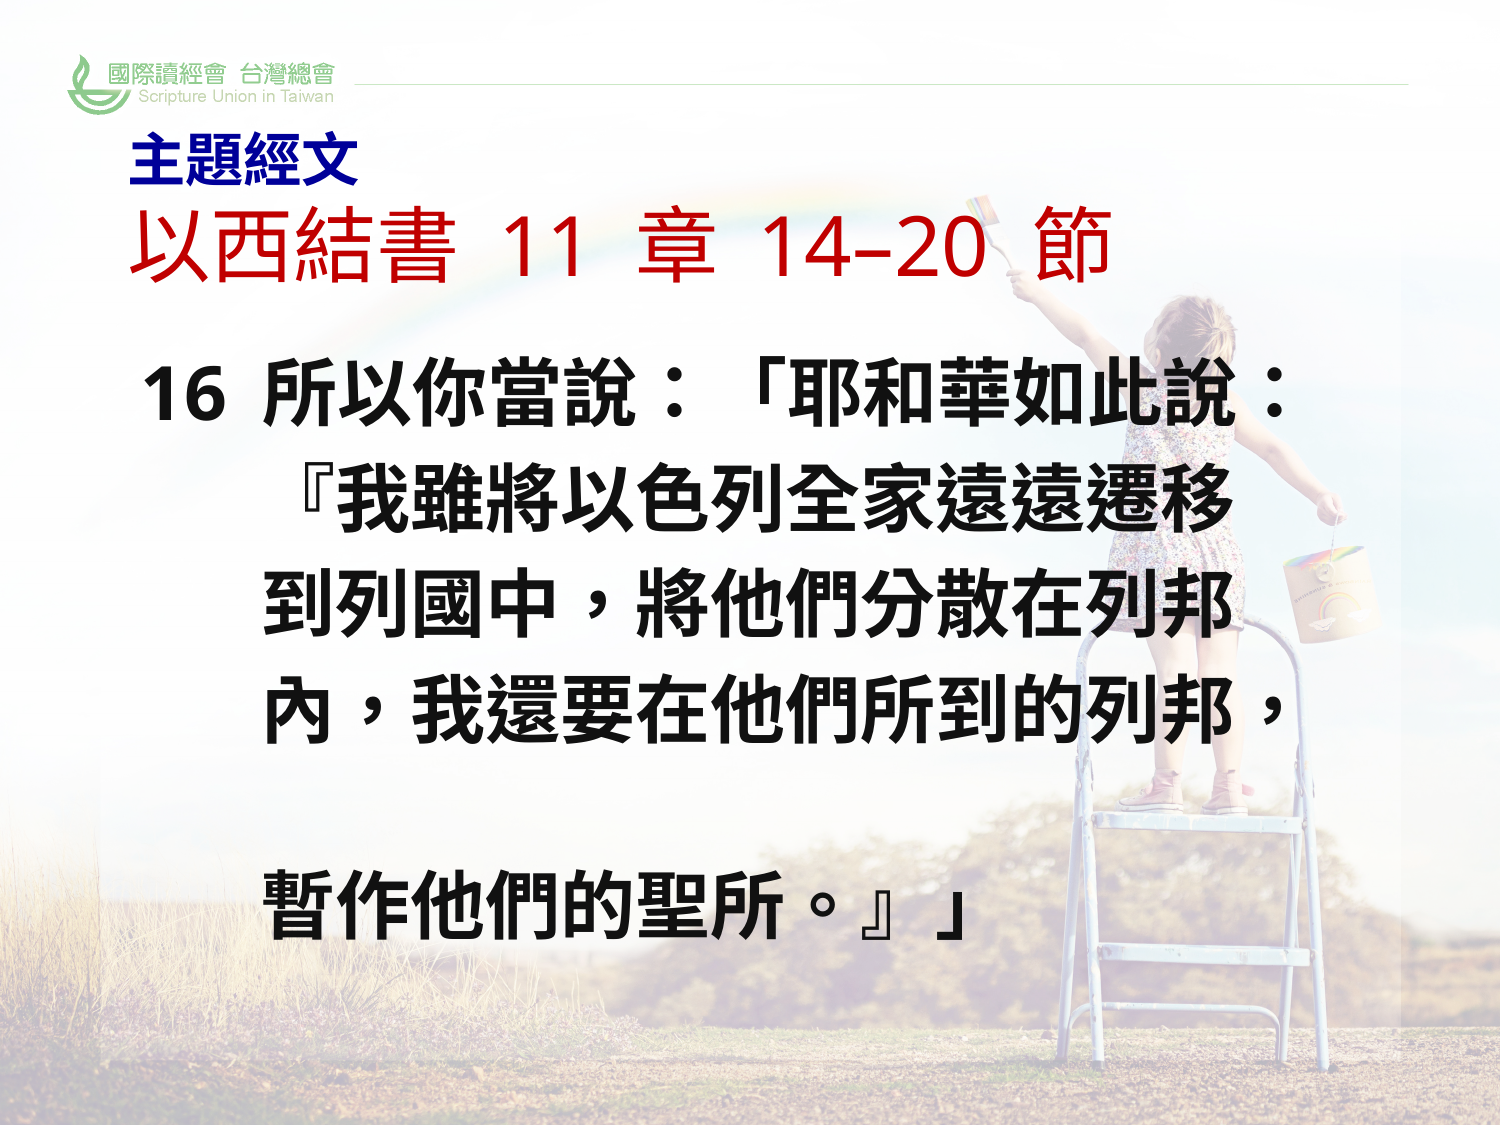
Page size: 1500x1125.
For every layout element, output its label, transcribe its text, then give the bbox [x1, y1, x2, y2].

title 主題經文 以西結書 11 章 14–20 節 [112, 101, 1300, 315]
list 所以你當說：「耶和華如此說： 『我雖將以色列全家遠遠遷移 到列國中，將他們分散在列邦 內，我還要在他們所到的列邦， 暫作他們的聖所。』」 [125, 338, 1317, 1071]
